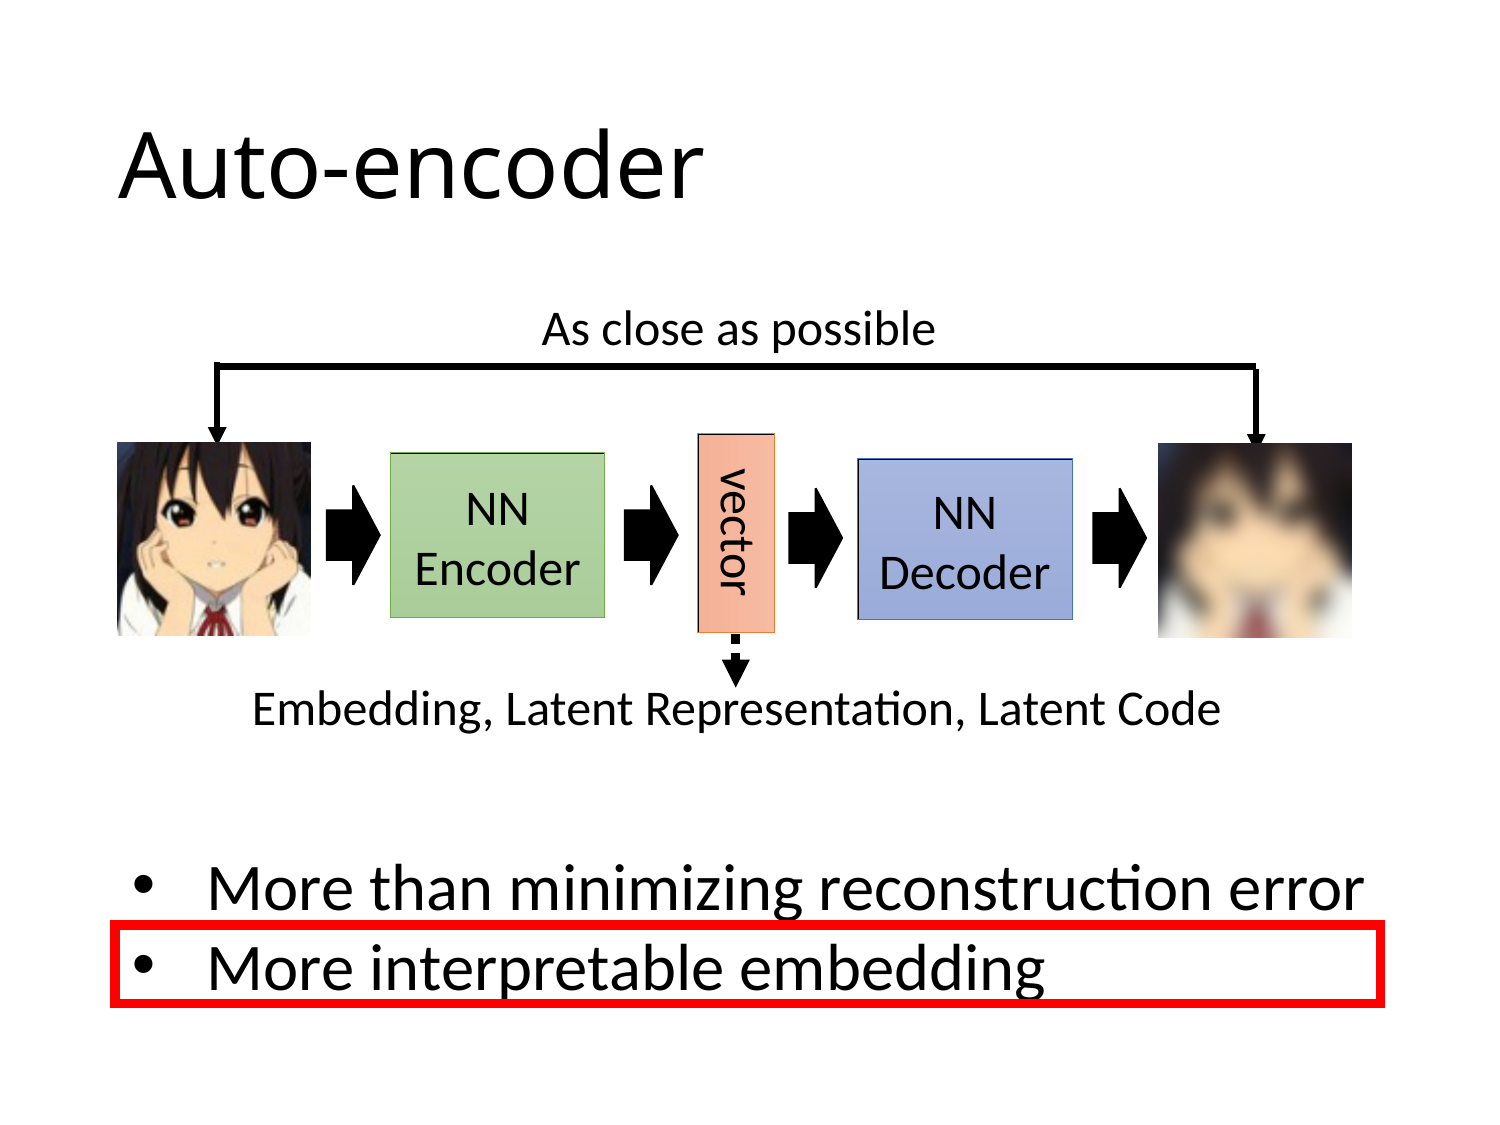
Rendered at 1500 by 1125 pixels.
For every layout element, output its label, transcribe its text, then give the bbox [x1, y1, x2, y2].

text_box More than minimizing reconstruction error More interpretable embedding [117, 836, 1397, 1011]
picture [117, 442, 311, 636]
text_box [114, 924, 1382, 1005]
text_box [788, 487, 844, 589]
text_box [325, 485, 381, 586]
text_box [697, 433, 775, 633]
text_box Embedding, Latent Representation, Latent Code [160, 668, 1314, 744]
text_box [1092, 487, 1148, 589]
title Auto-encoder [103, 59, 1397, 278]
text_box NN Decoder [857, 458, 1073, 620]
picture [1158, 443, 1352, 638]
text_box [623, 485, 679, 586]
text_box As close as possible [496, 288, 982, 363]
text_box NN Encoder [390, 452, 605, 618]
text_box vector [703, 442, 779, 624]
